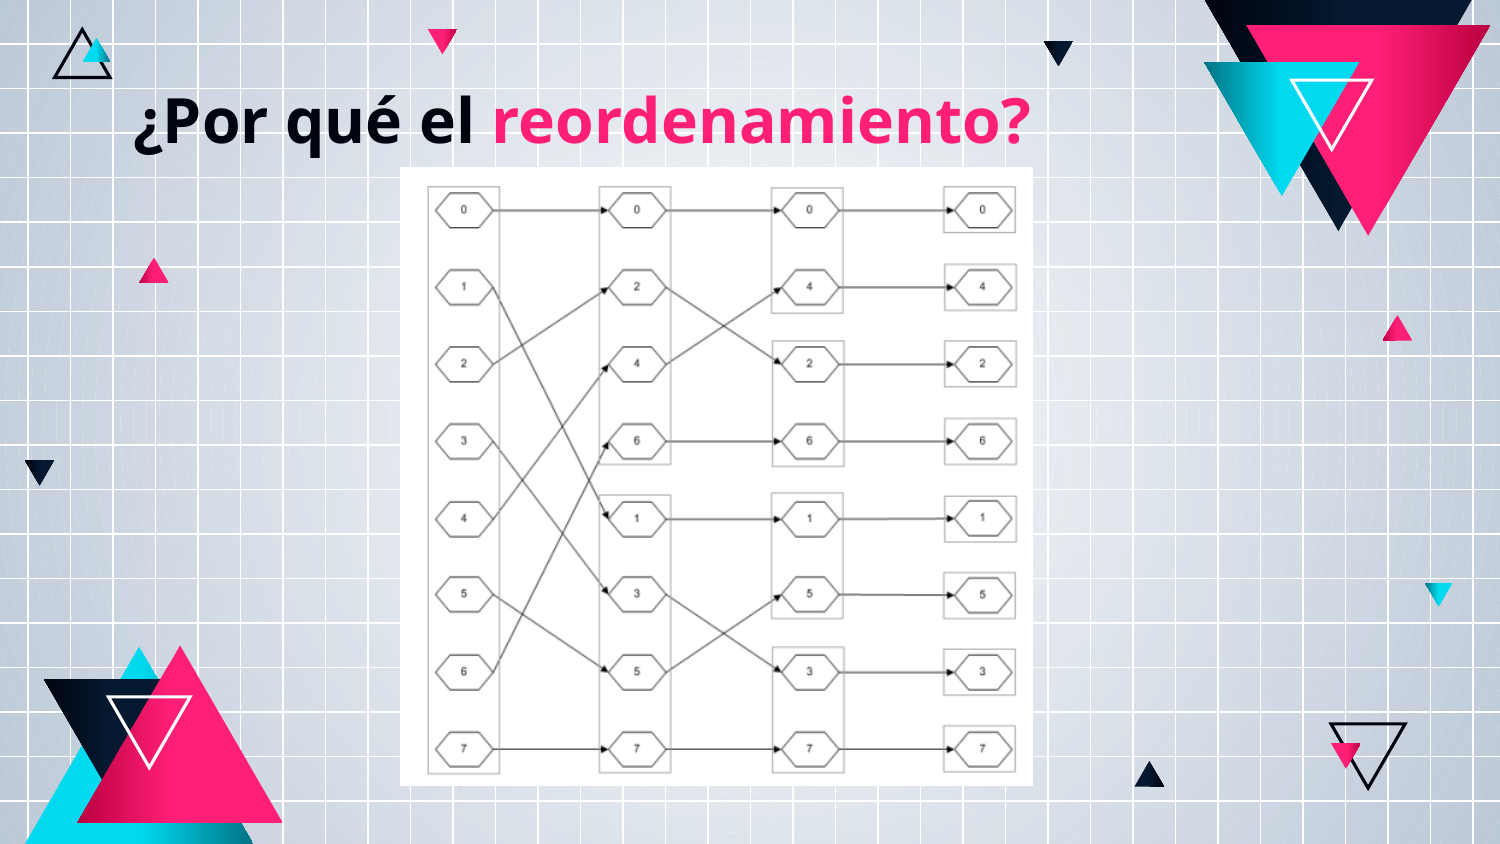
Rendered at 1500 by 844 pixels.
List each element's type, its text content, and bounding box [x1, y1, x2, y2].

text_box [1203, 0, 1491, 237]
text_box [139, 257, 170, 284]
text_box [24, 645, 284, 844]
picture [399, 167, 1033, 786]
title ¿Por qué el reordenamiento? [118, 65, 1198, 160]
